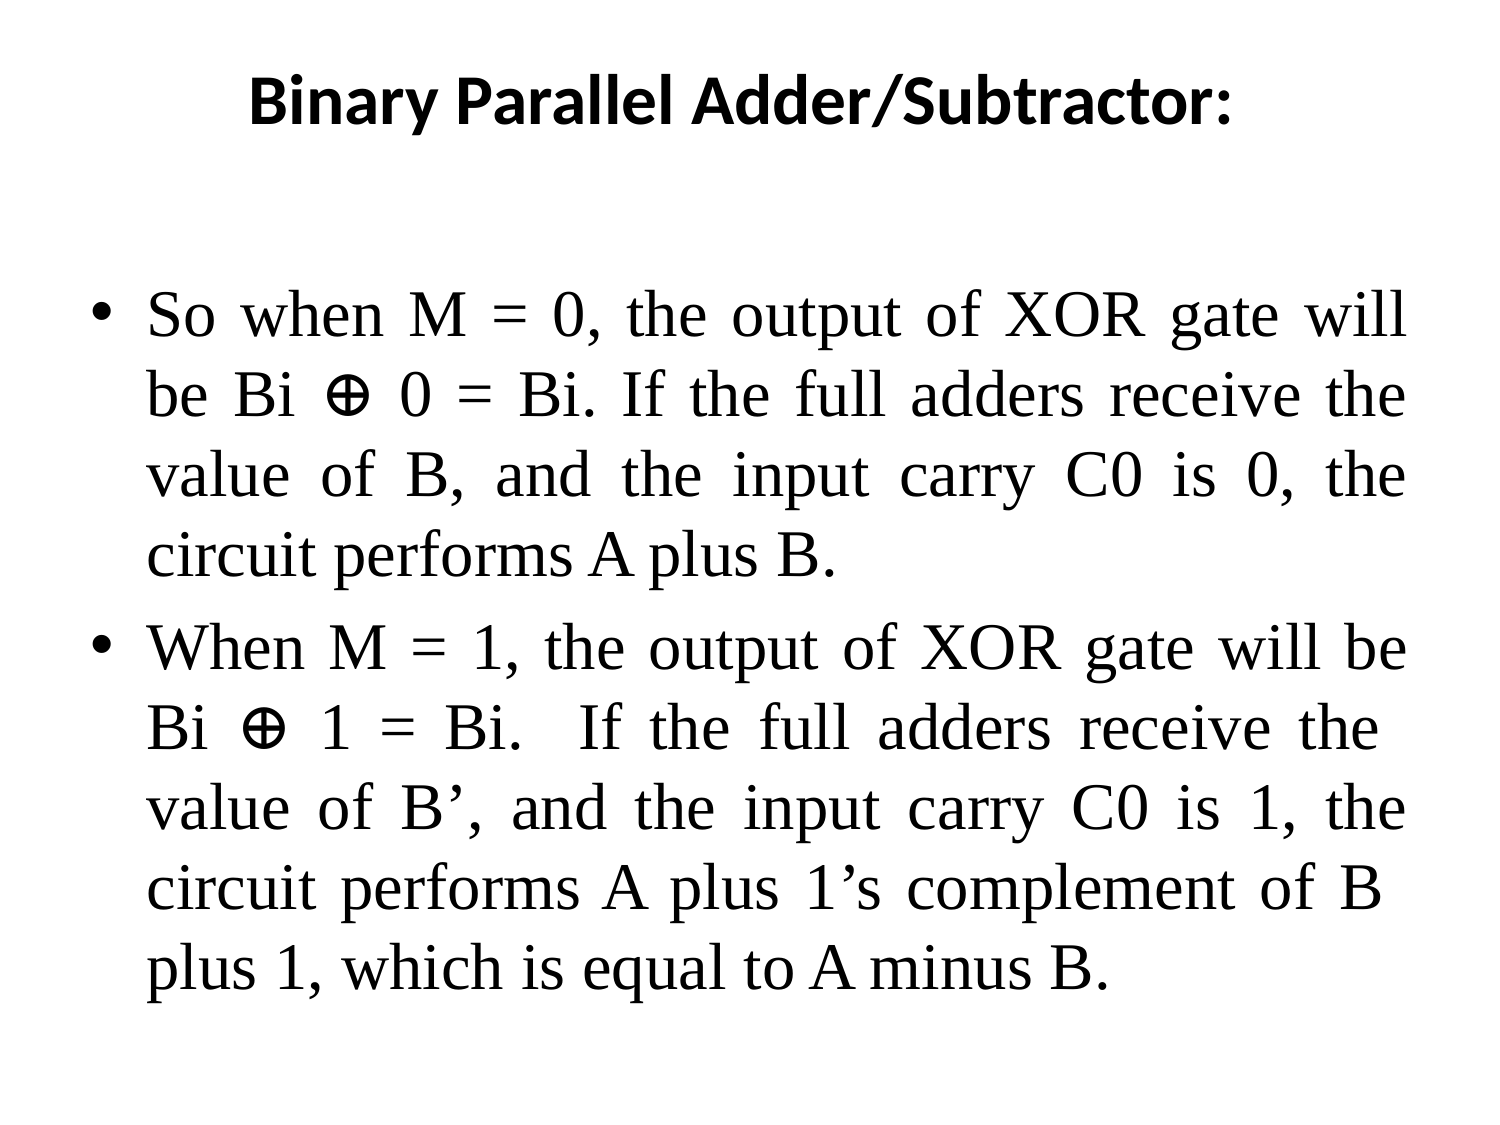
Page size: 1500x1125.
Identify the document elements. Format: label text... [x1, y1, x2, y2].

title Binary Parallel Adder/Subtractor: [75, 45, 1425, 233]
list So when M = 0, the output of XOR gate will be Bi ⊕ 0 = Bi. If the full adders receive the value of B, and the input carry C0 is 0, the circuit performs A plus B. When M = 1, the output of XOR gate will be Bi ⊕ 1 = Bi. If the full adders receive the value of B’, and the input carry C0 is 1, the circuit performs A plus 1’s complement of B plus 1, which is equal to A minus B. [75, 262, 1425, 1005]
